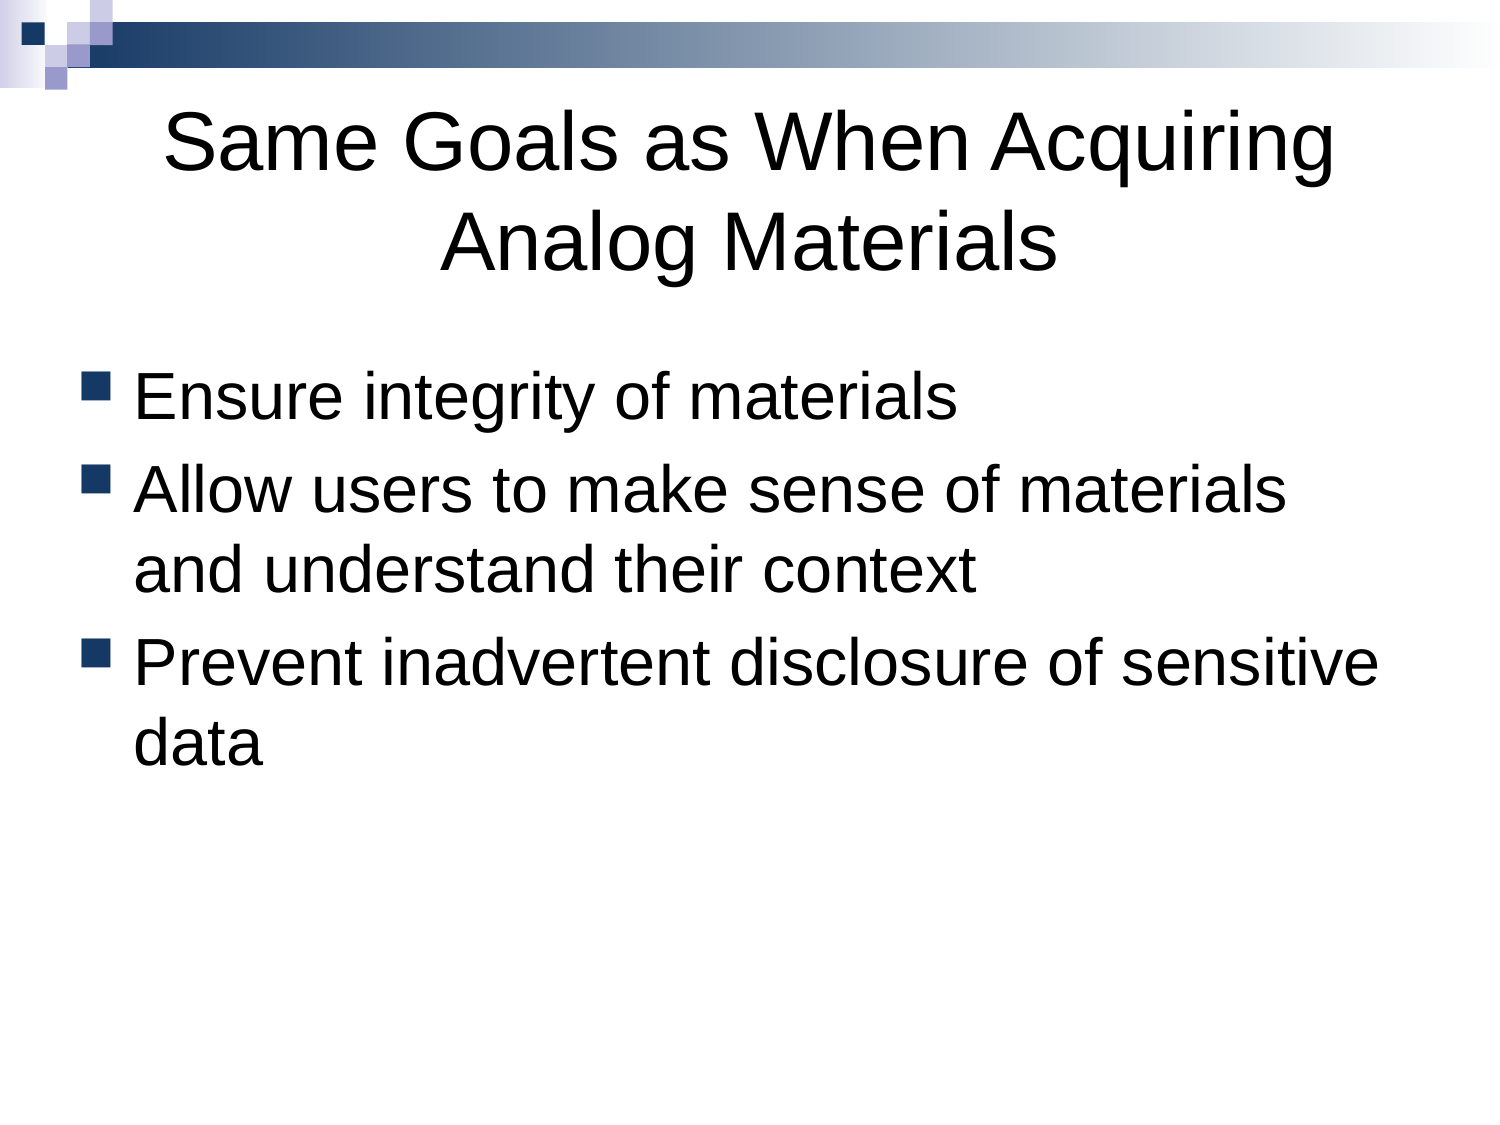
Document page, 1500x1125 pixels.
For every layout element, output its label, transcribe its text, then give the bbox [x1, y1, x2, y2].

title Same Goals as When Acquiring Analog Materials [75, 75, 1425, 300]
list Ensure integrity of materials Allow users to make sense of materials and understand their context Prevent inadvertent disclosure of sensitive data [62, 345, 1413, 1088]
